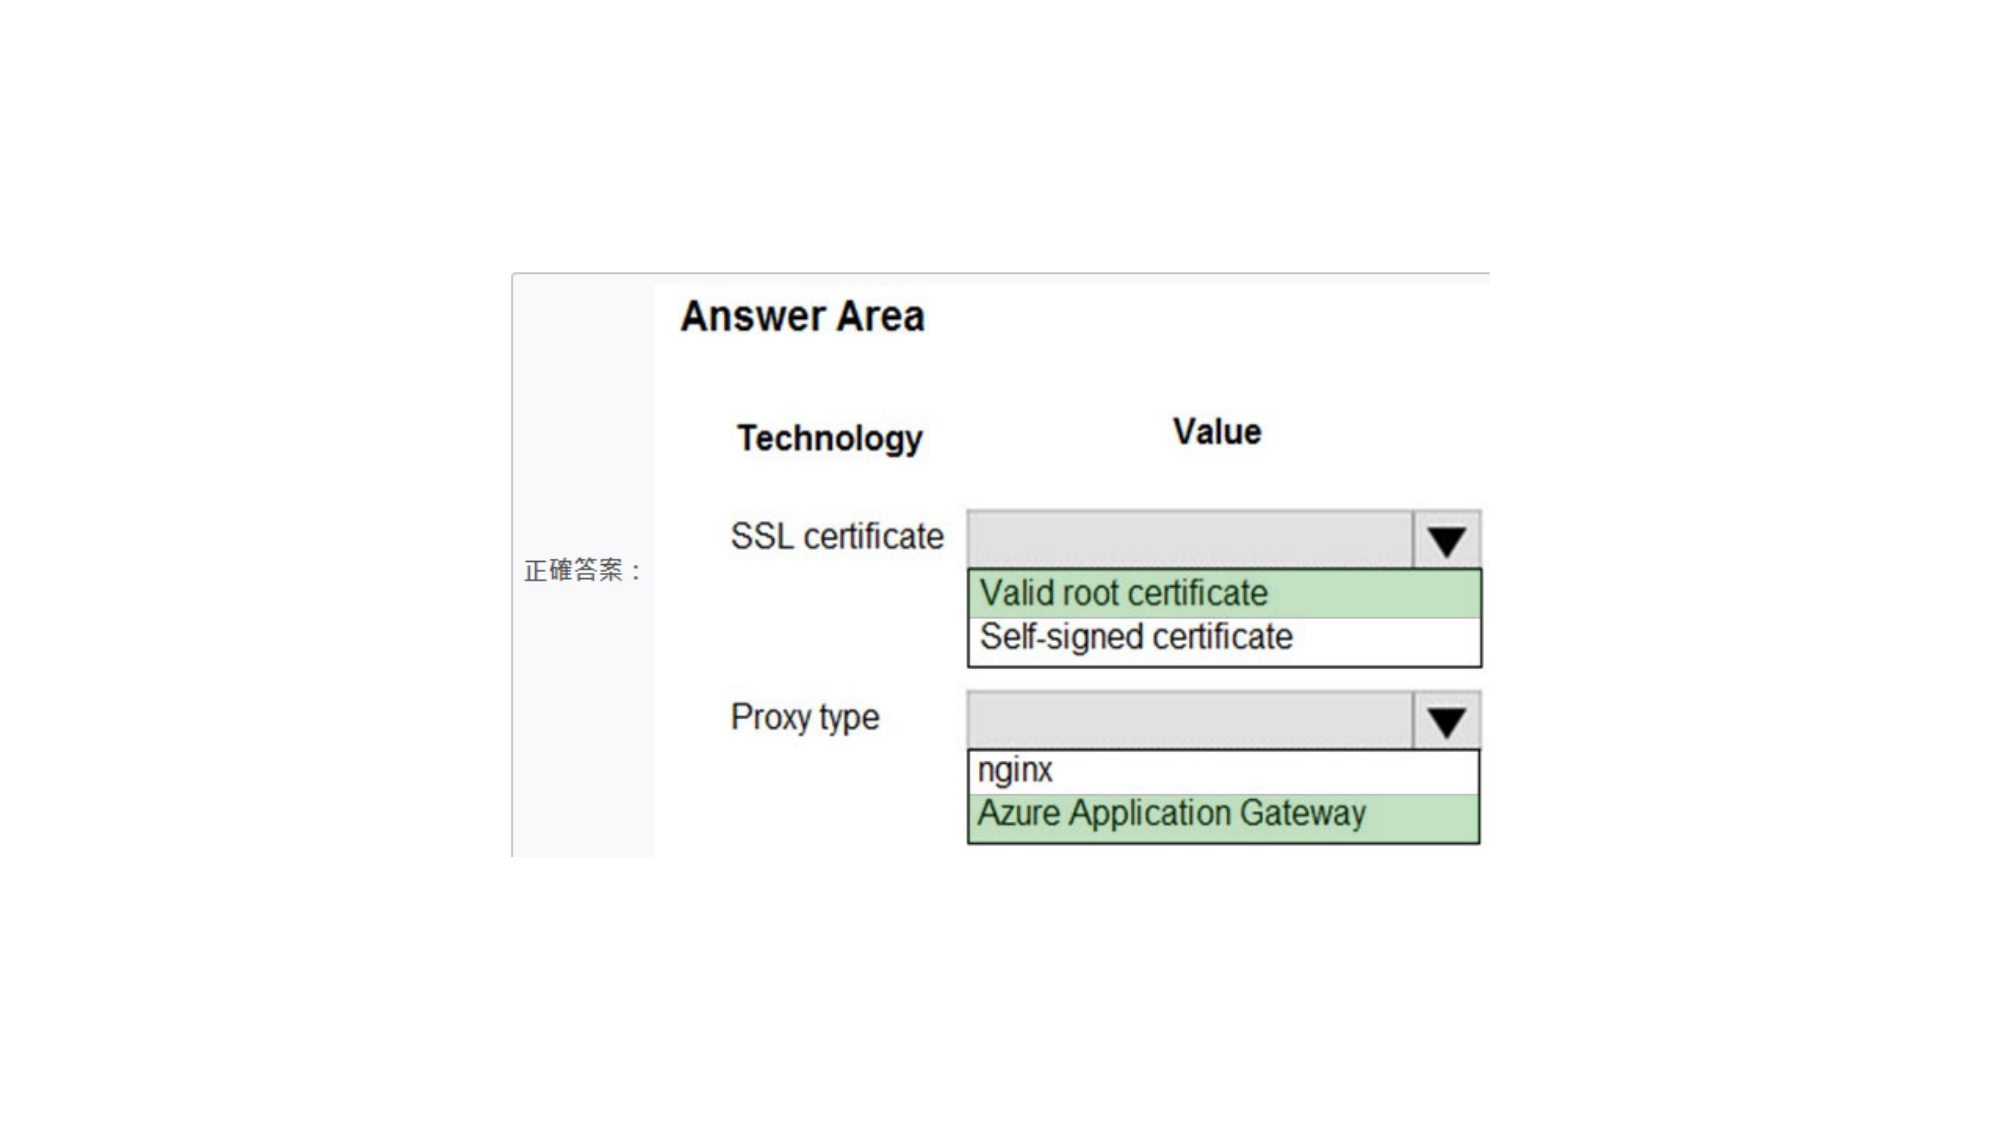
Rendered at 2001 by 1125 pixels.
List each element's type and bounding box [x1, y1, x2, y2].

picture [510, 268, 1490, 857]
